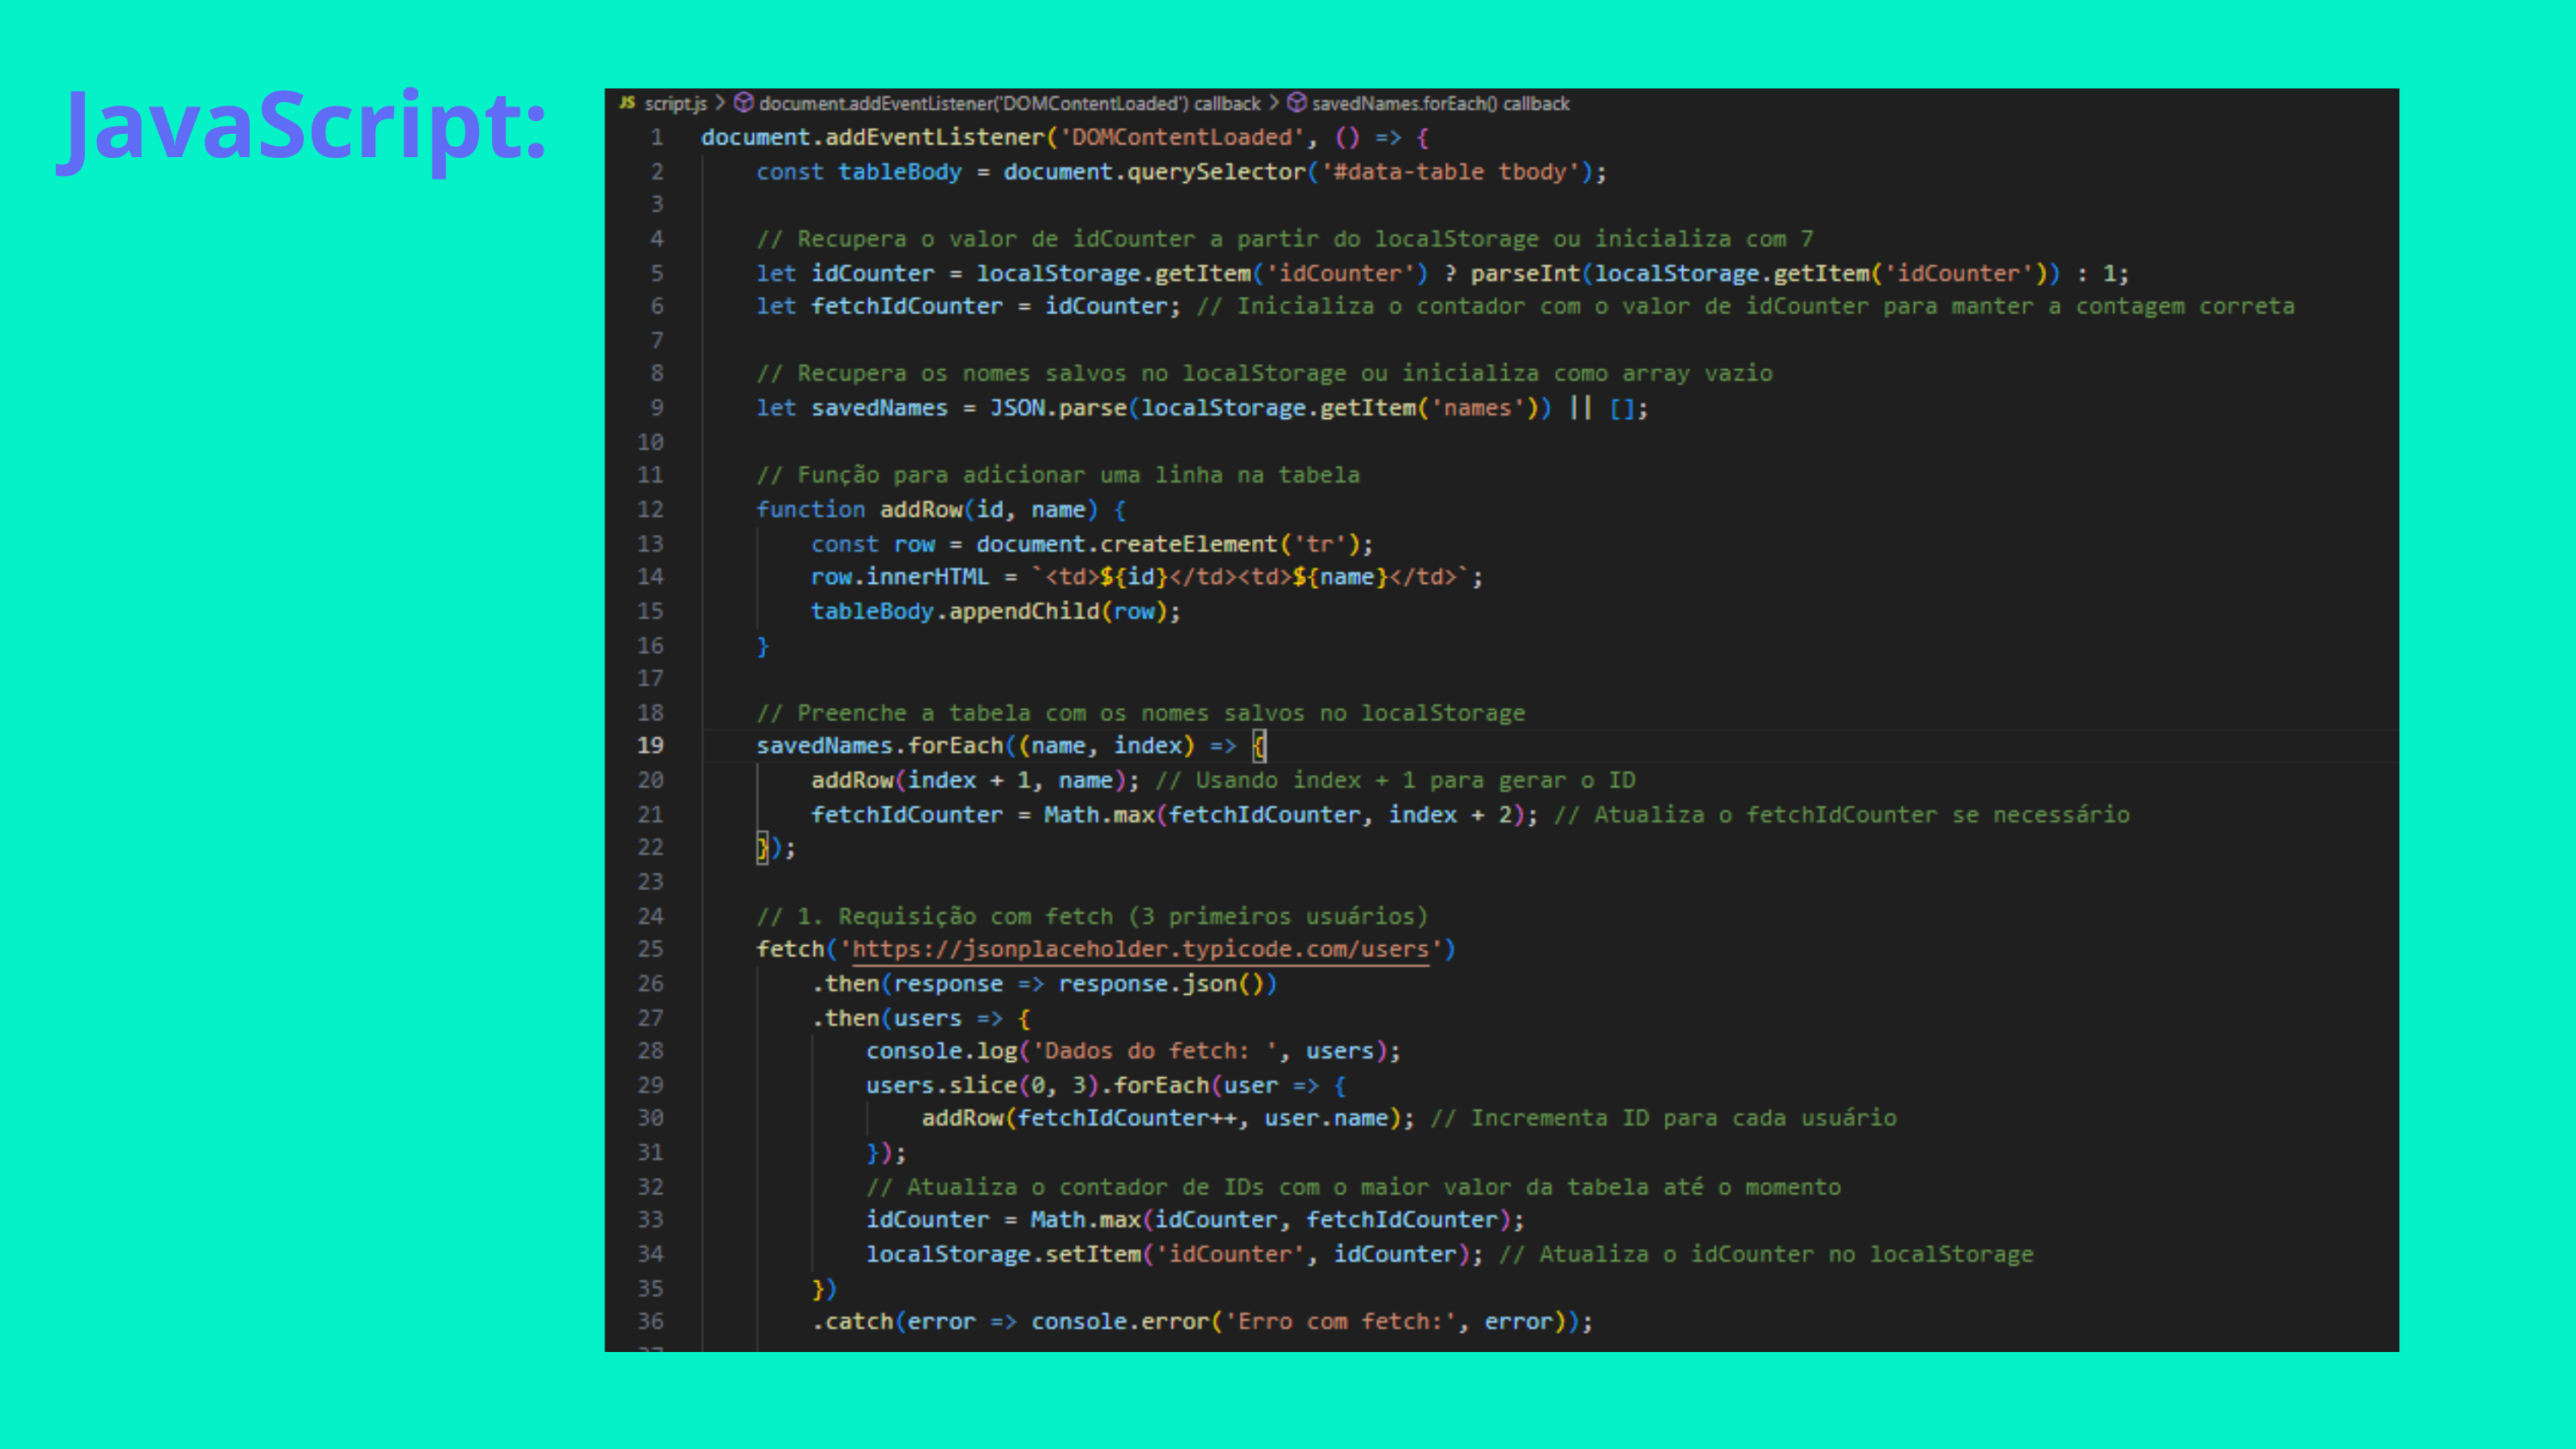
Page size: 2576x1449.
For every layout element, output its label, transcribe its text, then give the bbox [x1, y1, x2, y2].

text_box [605, 88, 2400, 1352]
text_box JavaScript: [63, 71, 1832, 176]
